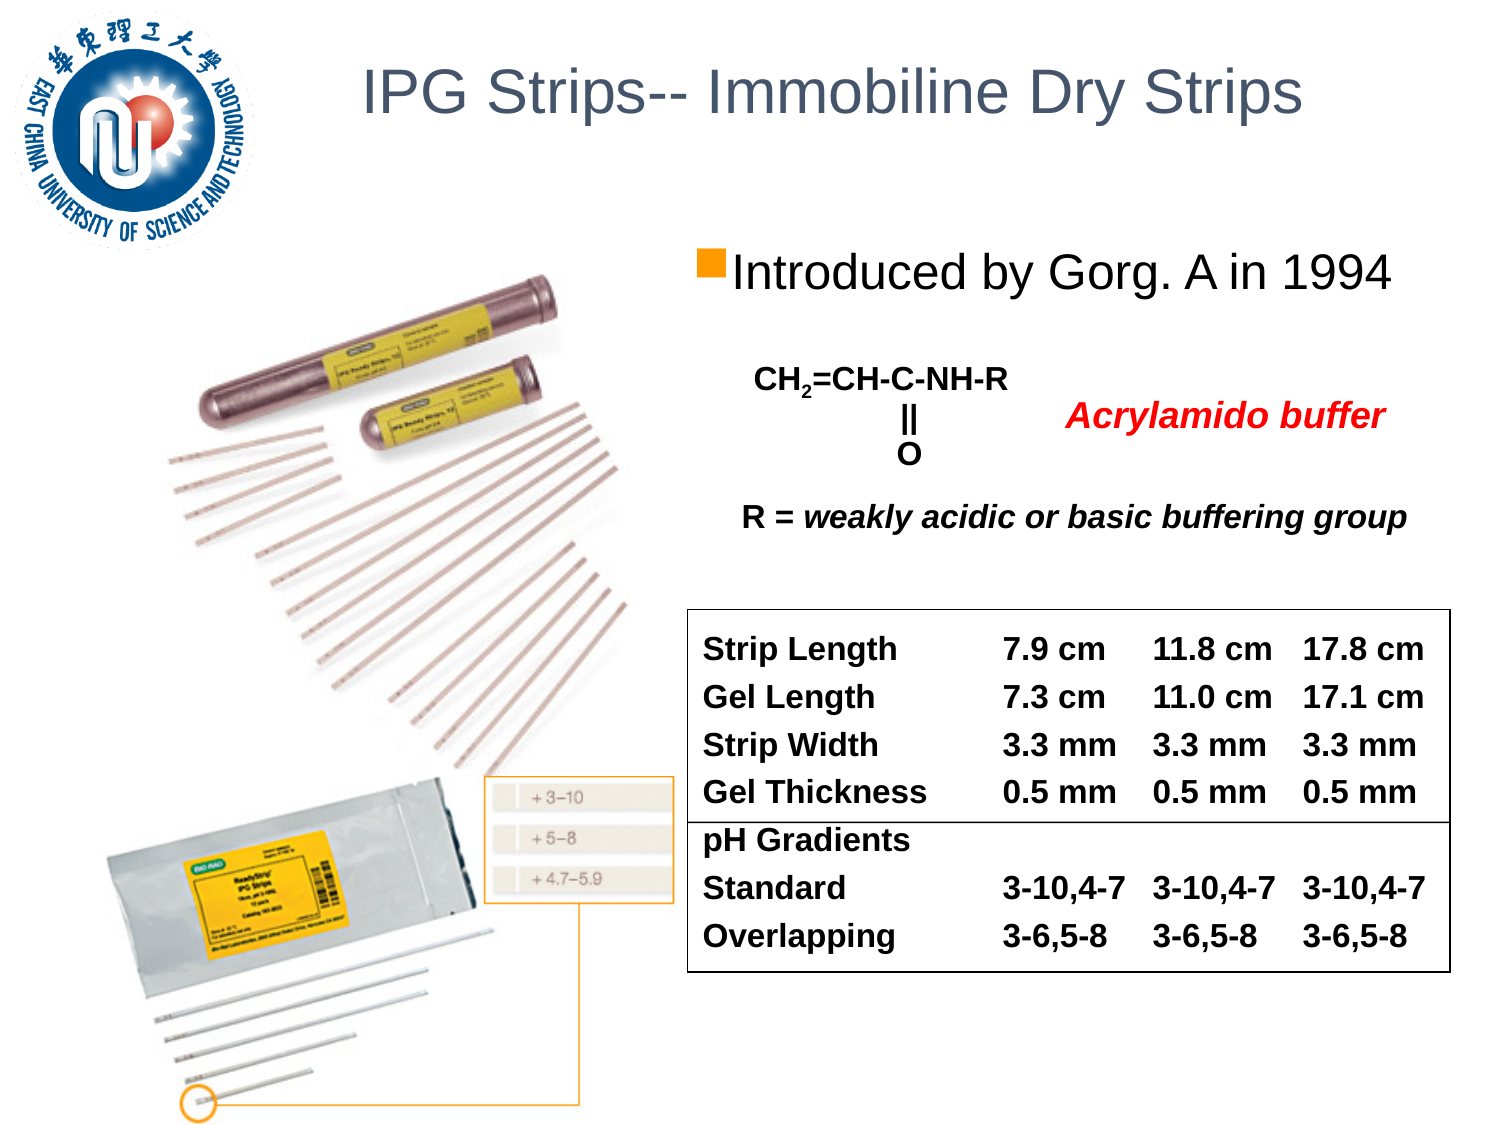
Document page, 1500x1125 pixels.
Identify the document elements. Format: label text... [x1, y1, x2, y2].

text_box [687, 609, 1450, 822]
title IPG Strips-- Immobiline Dry Strips [266, 15, 1401, 161]
text_box [687, 823, 1450, 972]
text_box Introduced by Gorg. A in 1994 [678, 220, 1408, 307]
picture [105, 273, 676, 1125]
picture [13, 9, 254, 250]
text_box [724, 349, 1426, 543]
